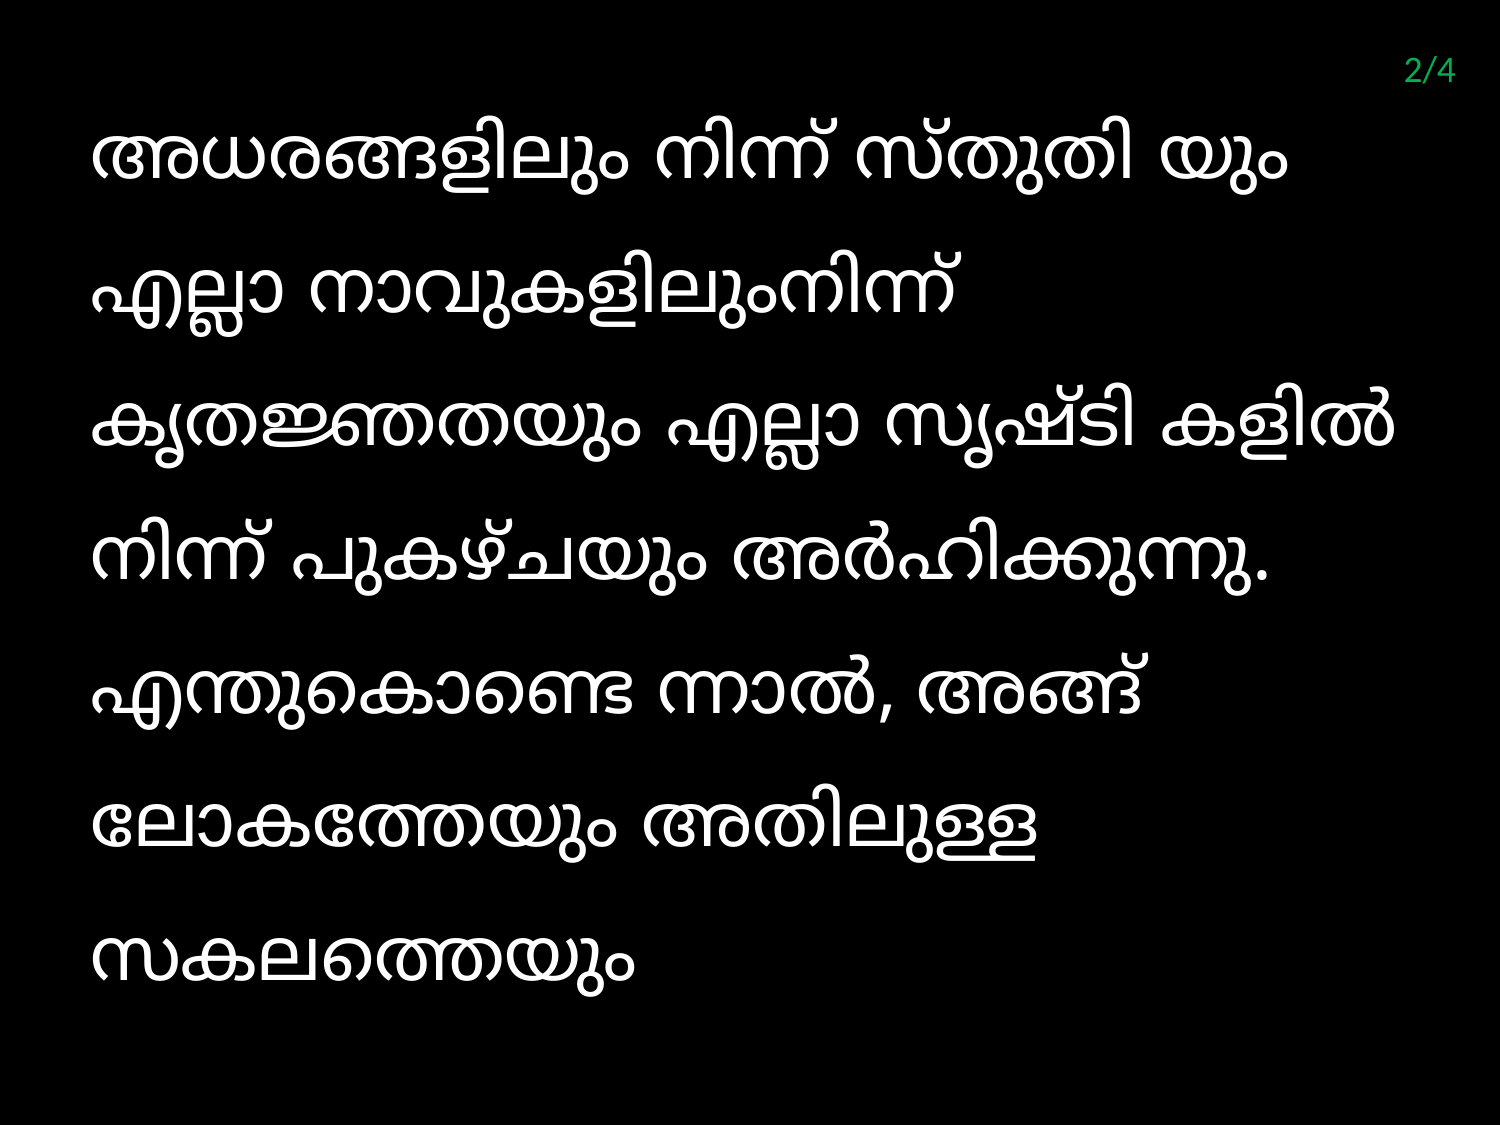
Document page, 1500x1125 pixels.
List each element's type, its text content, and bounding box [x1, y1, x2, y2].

list അധരങ്ങളിലും നിന്ന് സ്തുതി യും എല്ലാ നാവുകളിലുംനിന്ന് കൃതജ്ഞതയും എല്ലാ സൃഷ്ടി കളില്‍നിന്ന് പുകഴ്ചയും അര്‍ഹിക്കുന്നു. എന്തുകൊണ്ടെ ന്നാല്‍, അങ്ങ് ലോകത്തേയും അതിലുള്ള സകലത്തെയും [75, 50, 1425, 1005]
text_box 2/4 [1388, 37, 1471, 98]
